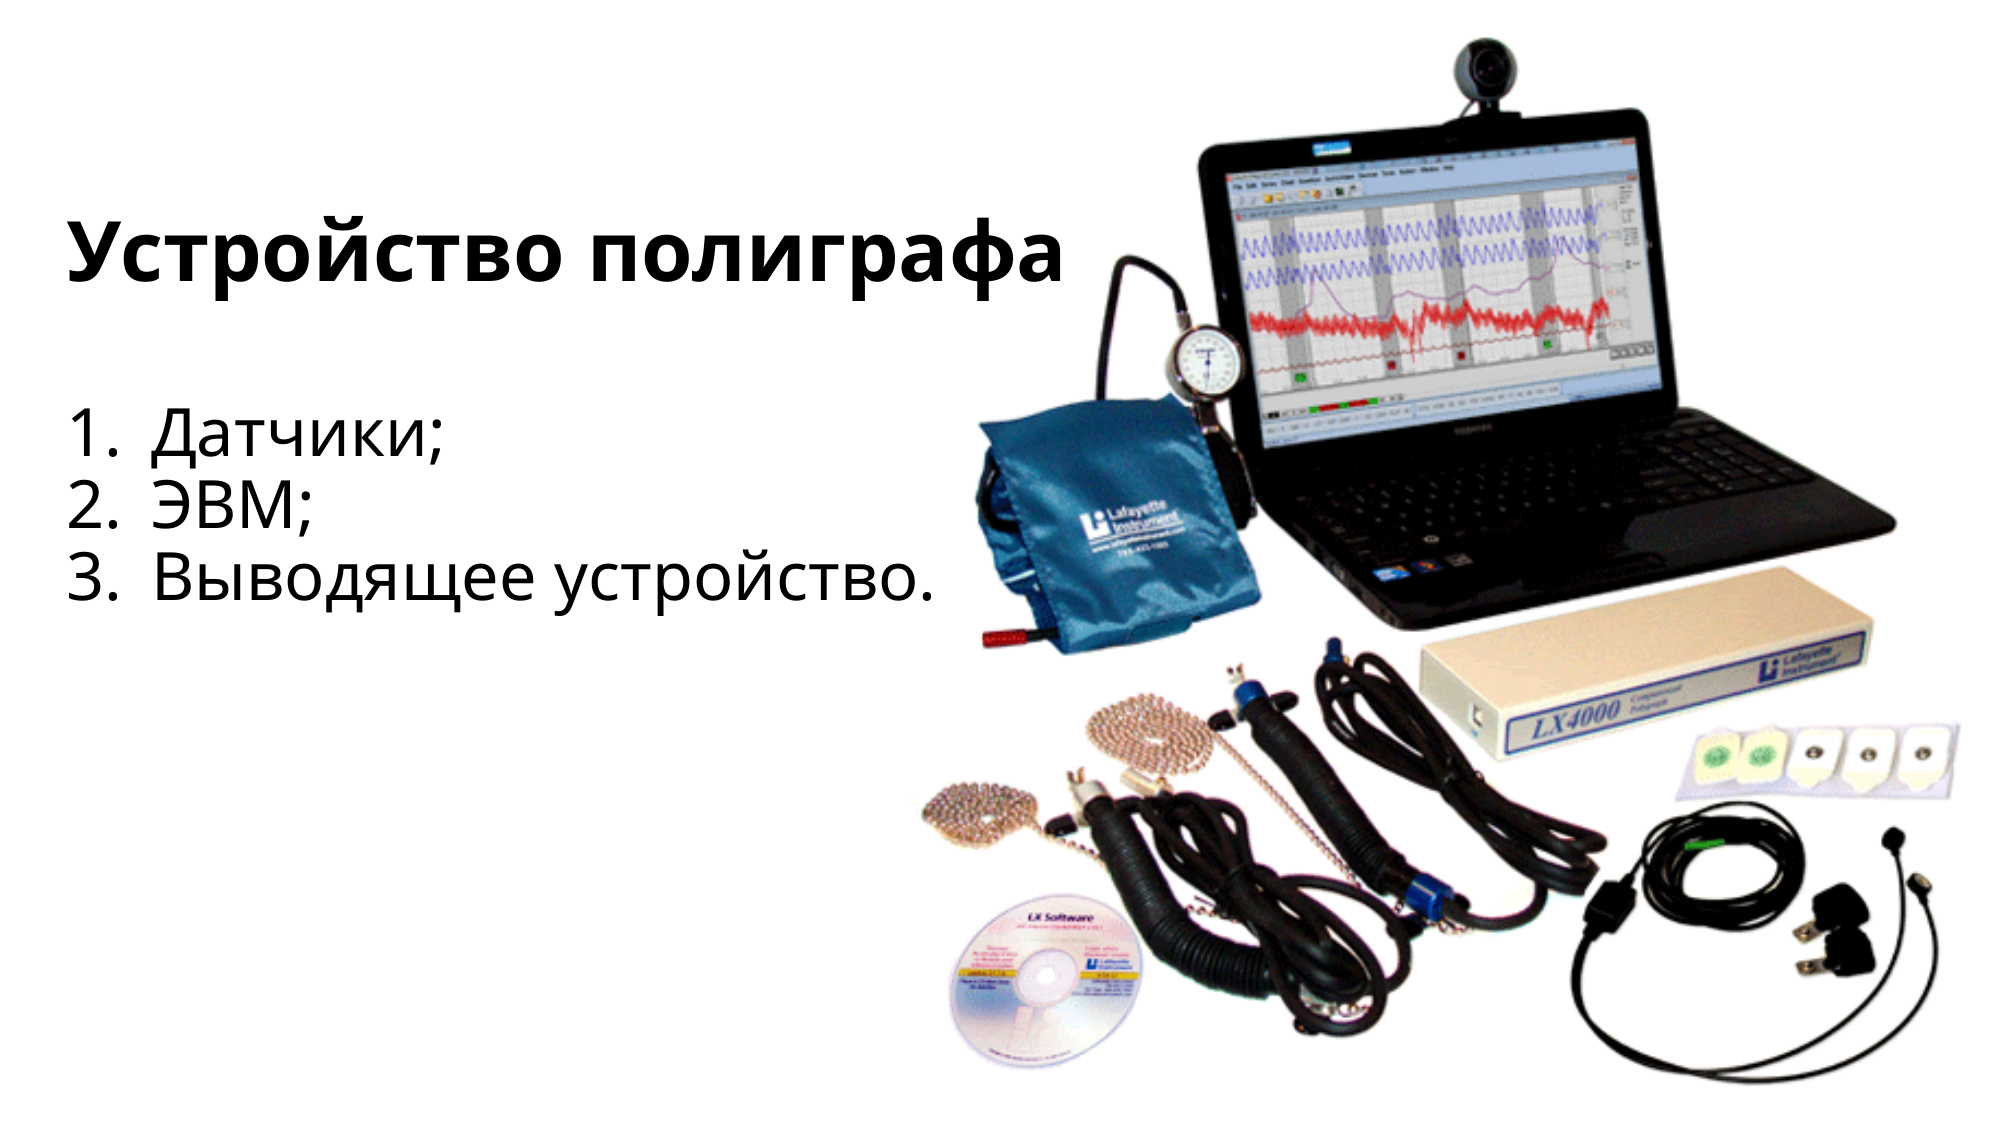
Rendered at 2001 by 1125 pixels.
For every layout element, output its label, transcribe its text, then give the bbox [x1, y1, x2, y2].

title Устройство полиграфа [51, 145, 909, 363]
picture [909, 34, 2000, 1125]
text_box Датчики; ЭВМ; Выводящее устройство. [51, 363, 909, 651]
